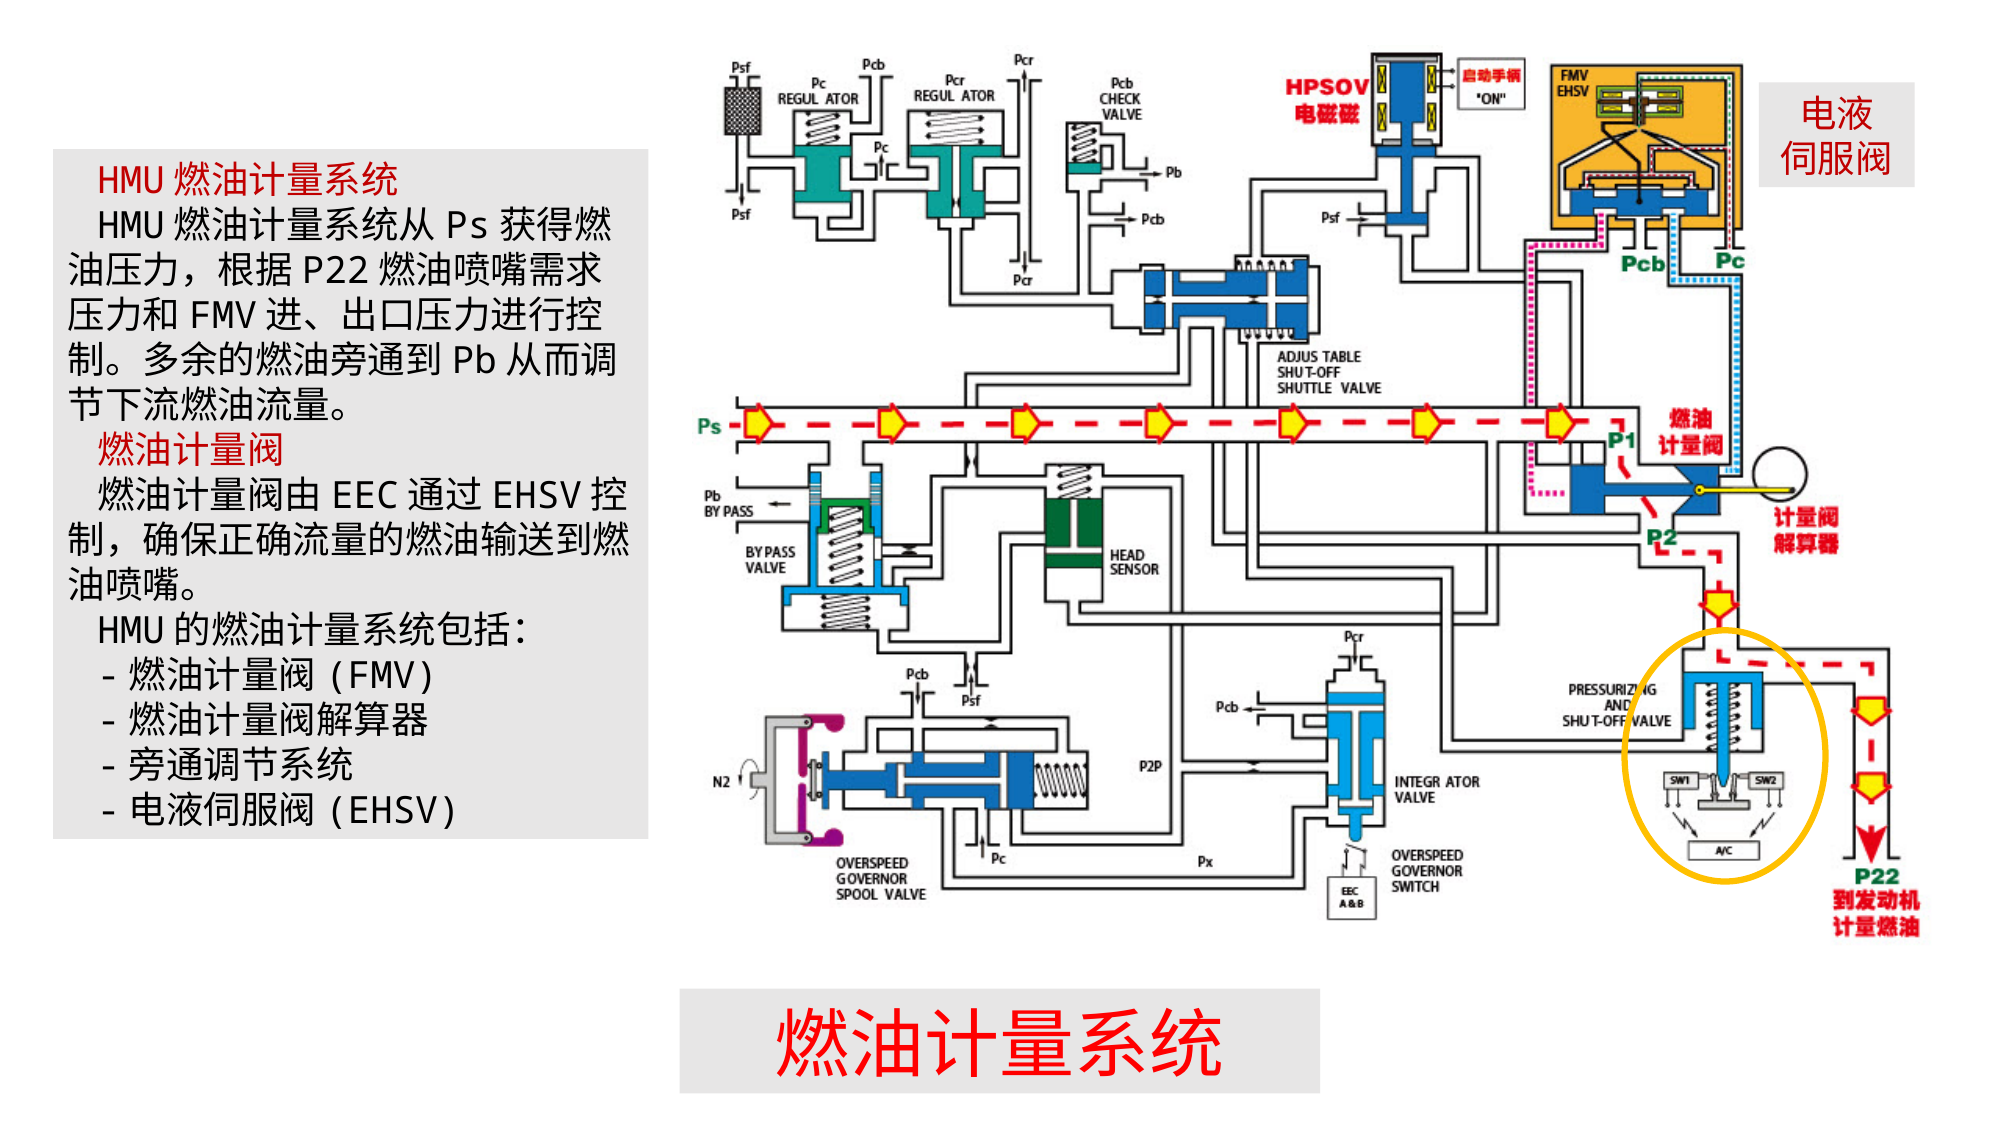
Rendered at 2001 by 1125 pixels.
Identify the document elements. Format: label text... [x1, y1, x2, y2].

text_box HMU燃油计量系统 HMU燃油计量系统从Ps获得燃油压力，根据P22燃油喷嘴需求压力和FMV进、出口压力进行控制。多余的燃油旁通到Pb从而调节下流燃油流量。 燃油计量阀 燃油计量阀由EEC通过EHSV控制，确保正确流量的燃油输送到燃油喷嘴。 HMU的燃油计量系统包括： -燃油计量阀(FMV) -燃油计量阀解算器 -旁通调节系统 -电液伺服阀(EHSV) [53, 149, 649, 839]
picture [692, 45, 1942, 950]
text_box 燃油计量系统 [679, 988, 1321, 1094]
